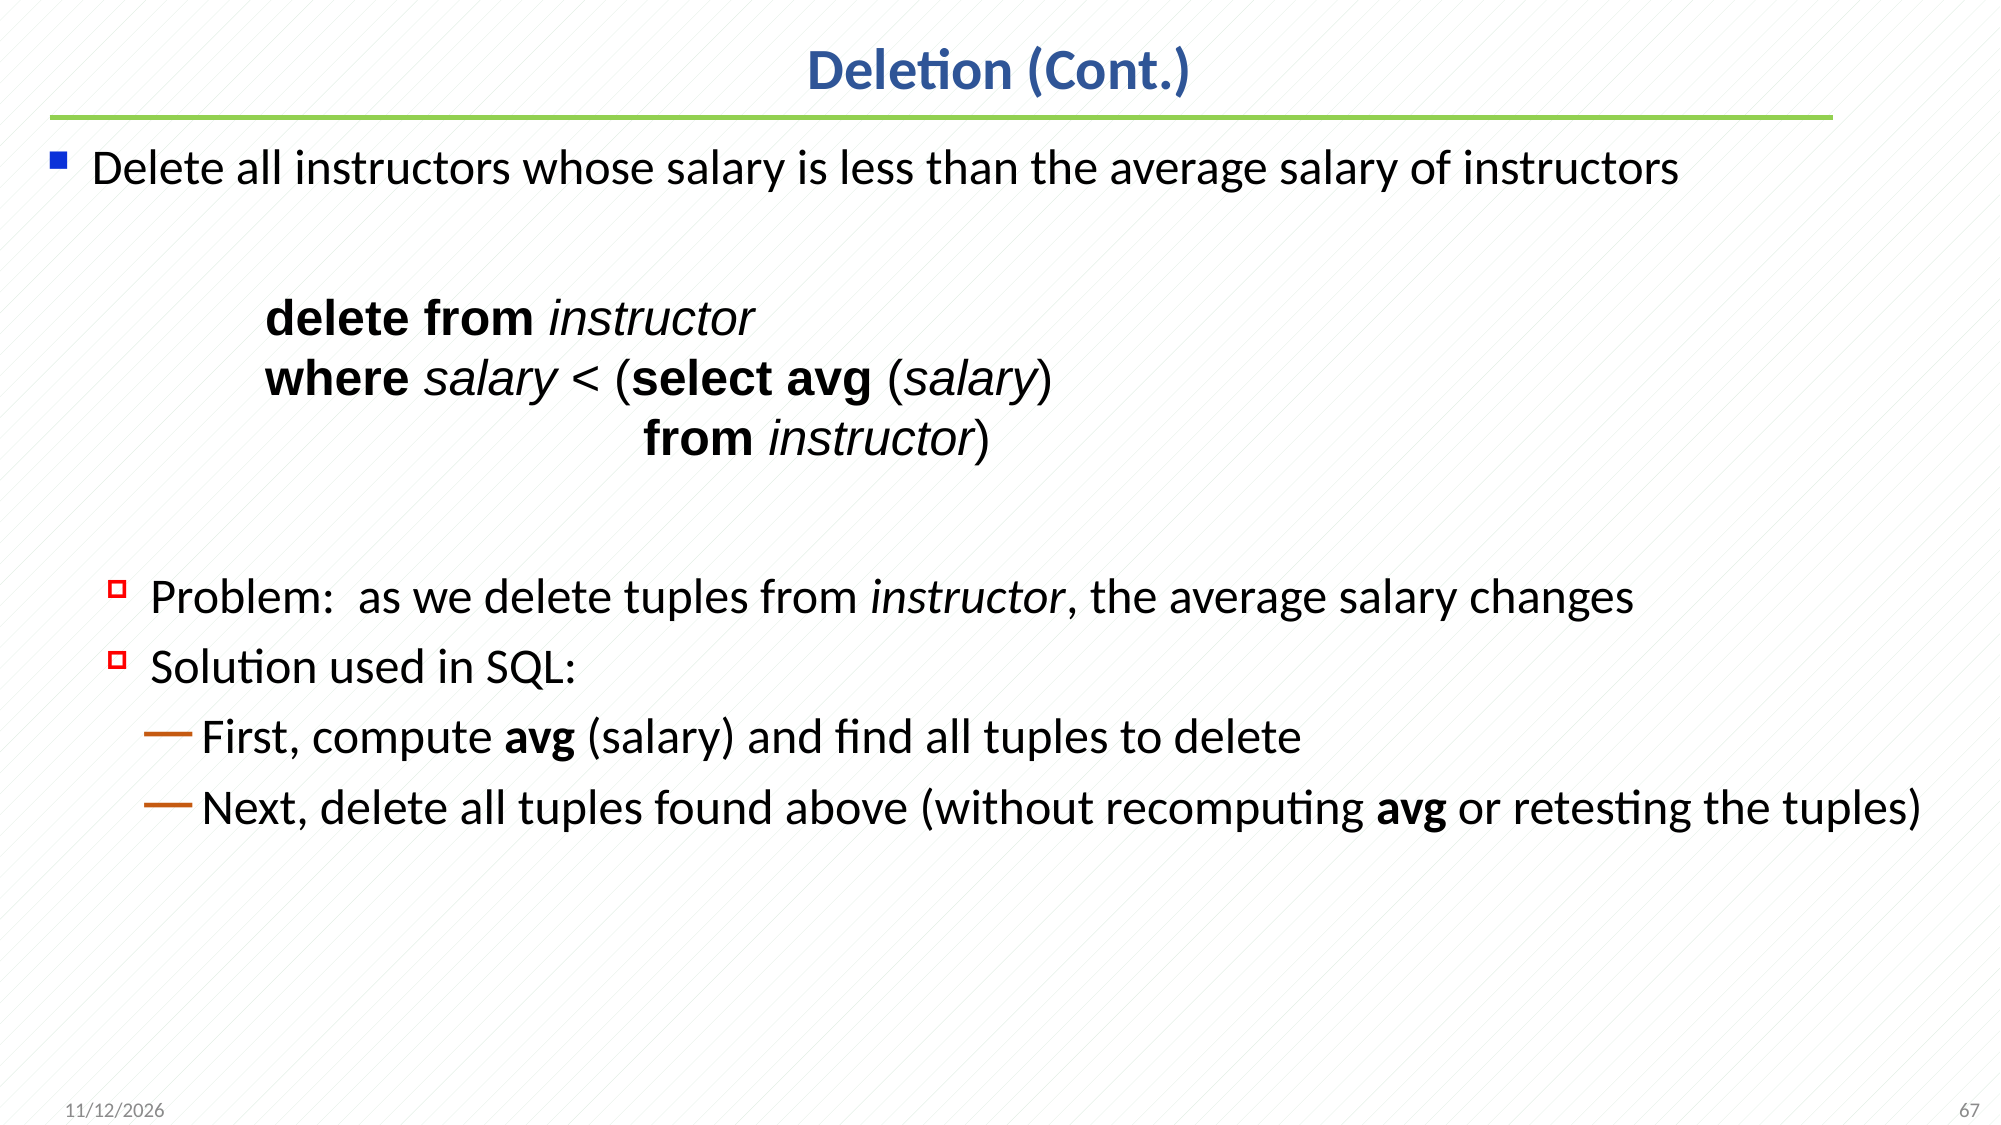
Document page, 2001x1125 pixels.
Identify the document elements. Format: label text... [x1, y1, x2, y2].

text_box delete from instructor where salary < (select avg (salary) from instructor) [250, 277, 1298, 473]
slide_number 67 [1545, 1079, 1996, 1125]
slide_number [49, 1079, 500, 1125]
title Deletion (Cont.) [50, 13, 1949, 126]
list Delete all instructors whose salary is less than the average salary of instructors Problem: as we delete tuples from instructor, the average salary changes Solution used in SQL: First, compute avg (salary) and find all tuples to delete Next, delete all tuples found above (without recomputing avg or retesting the tuples) [32, 126, 1974, 1081]
